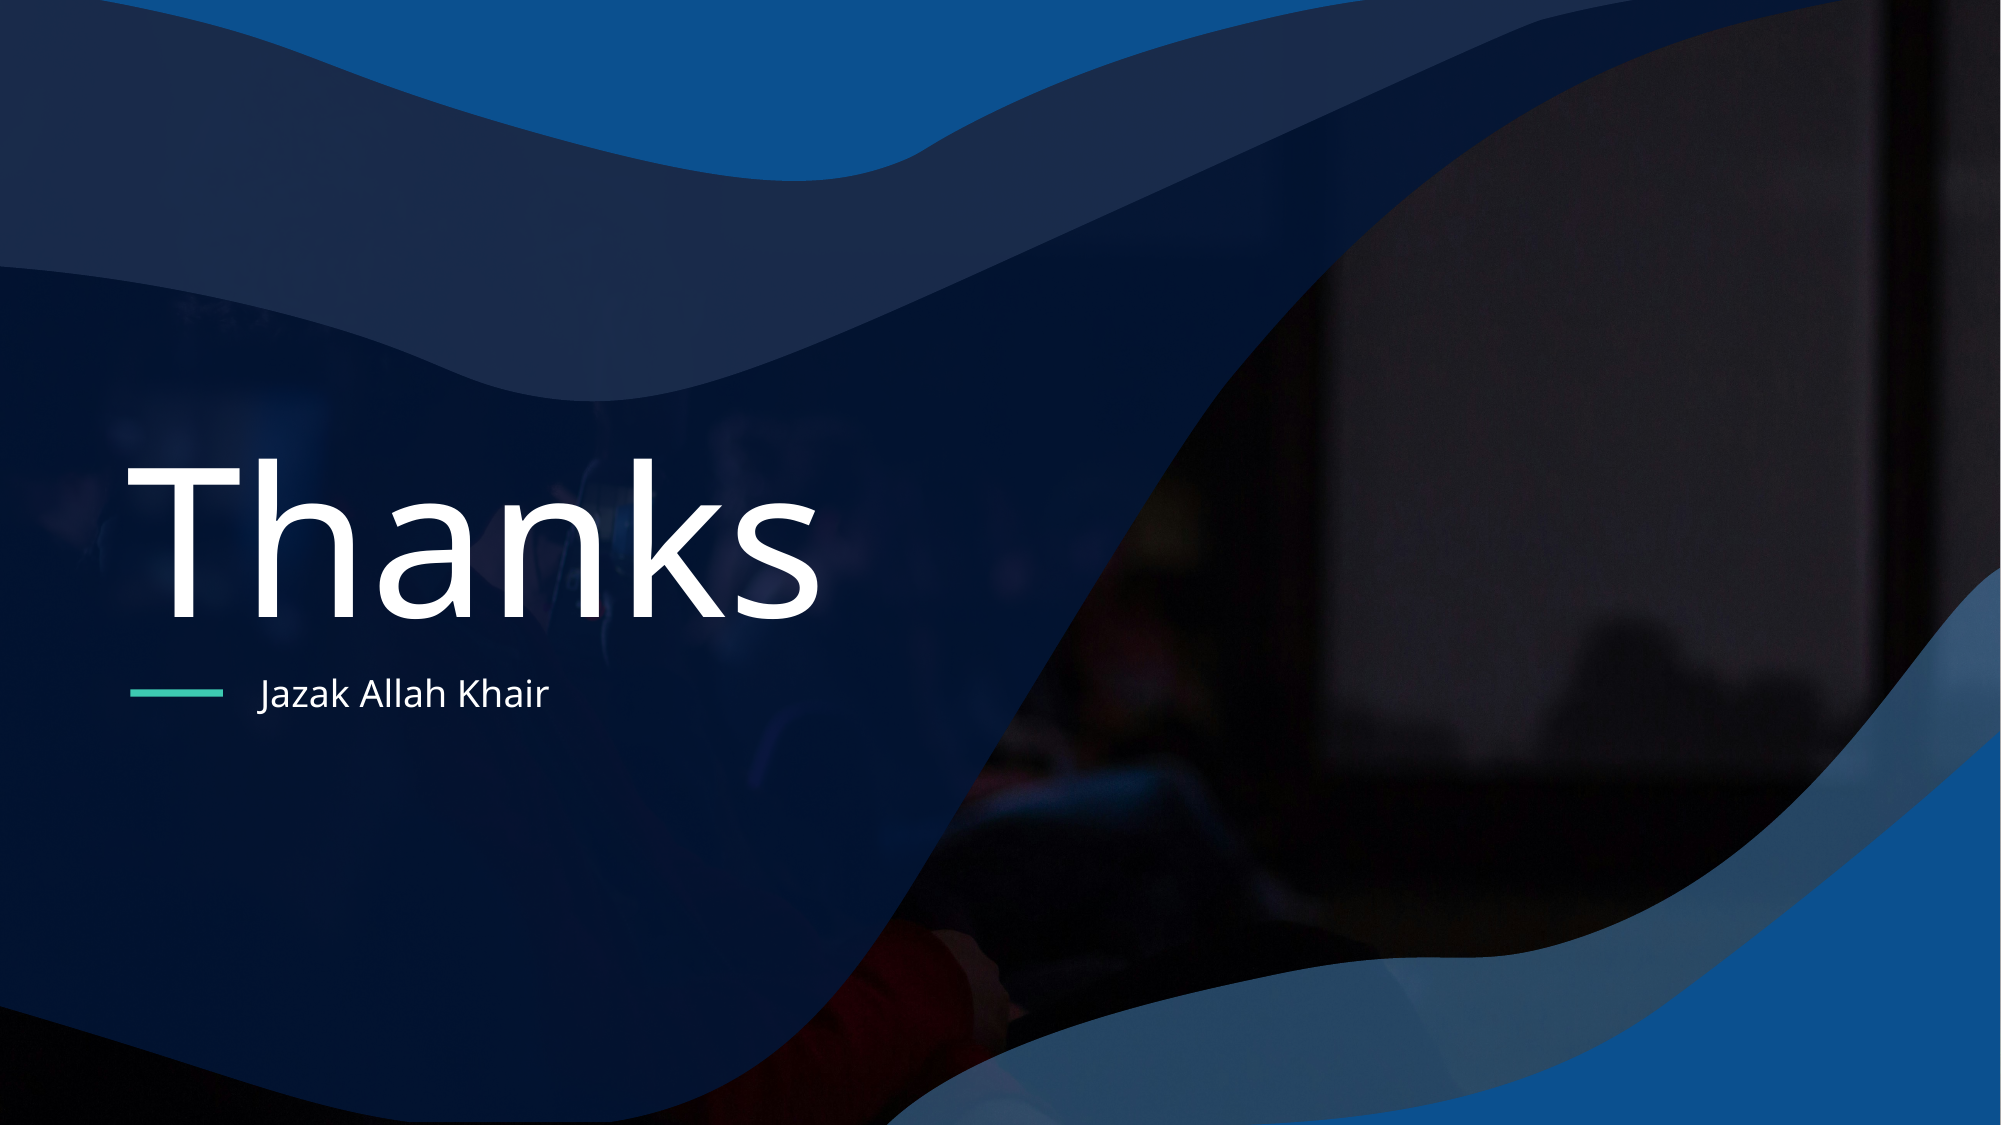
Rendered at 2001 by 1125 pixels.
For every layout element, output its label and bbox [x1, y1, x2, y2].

text_box [111, 401, 994, 724]
text_box [0, 0, 2000, 1125]
